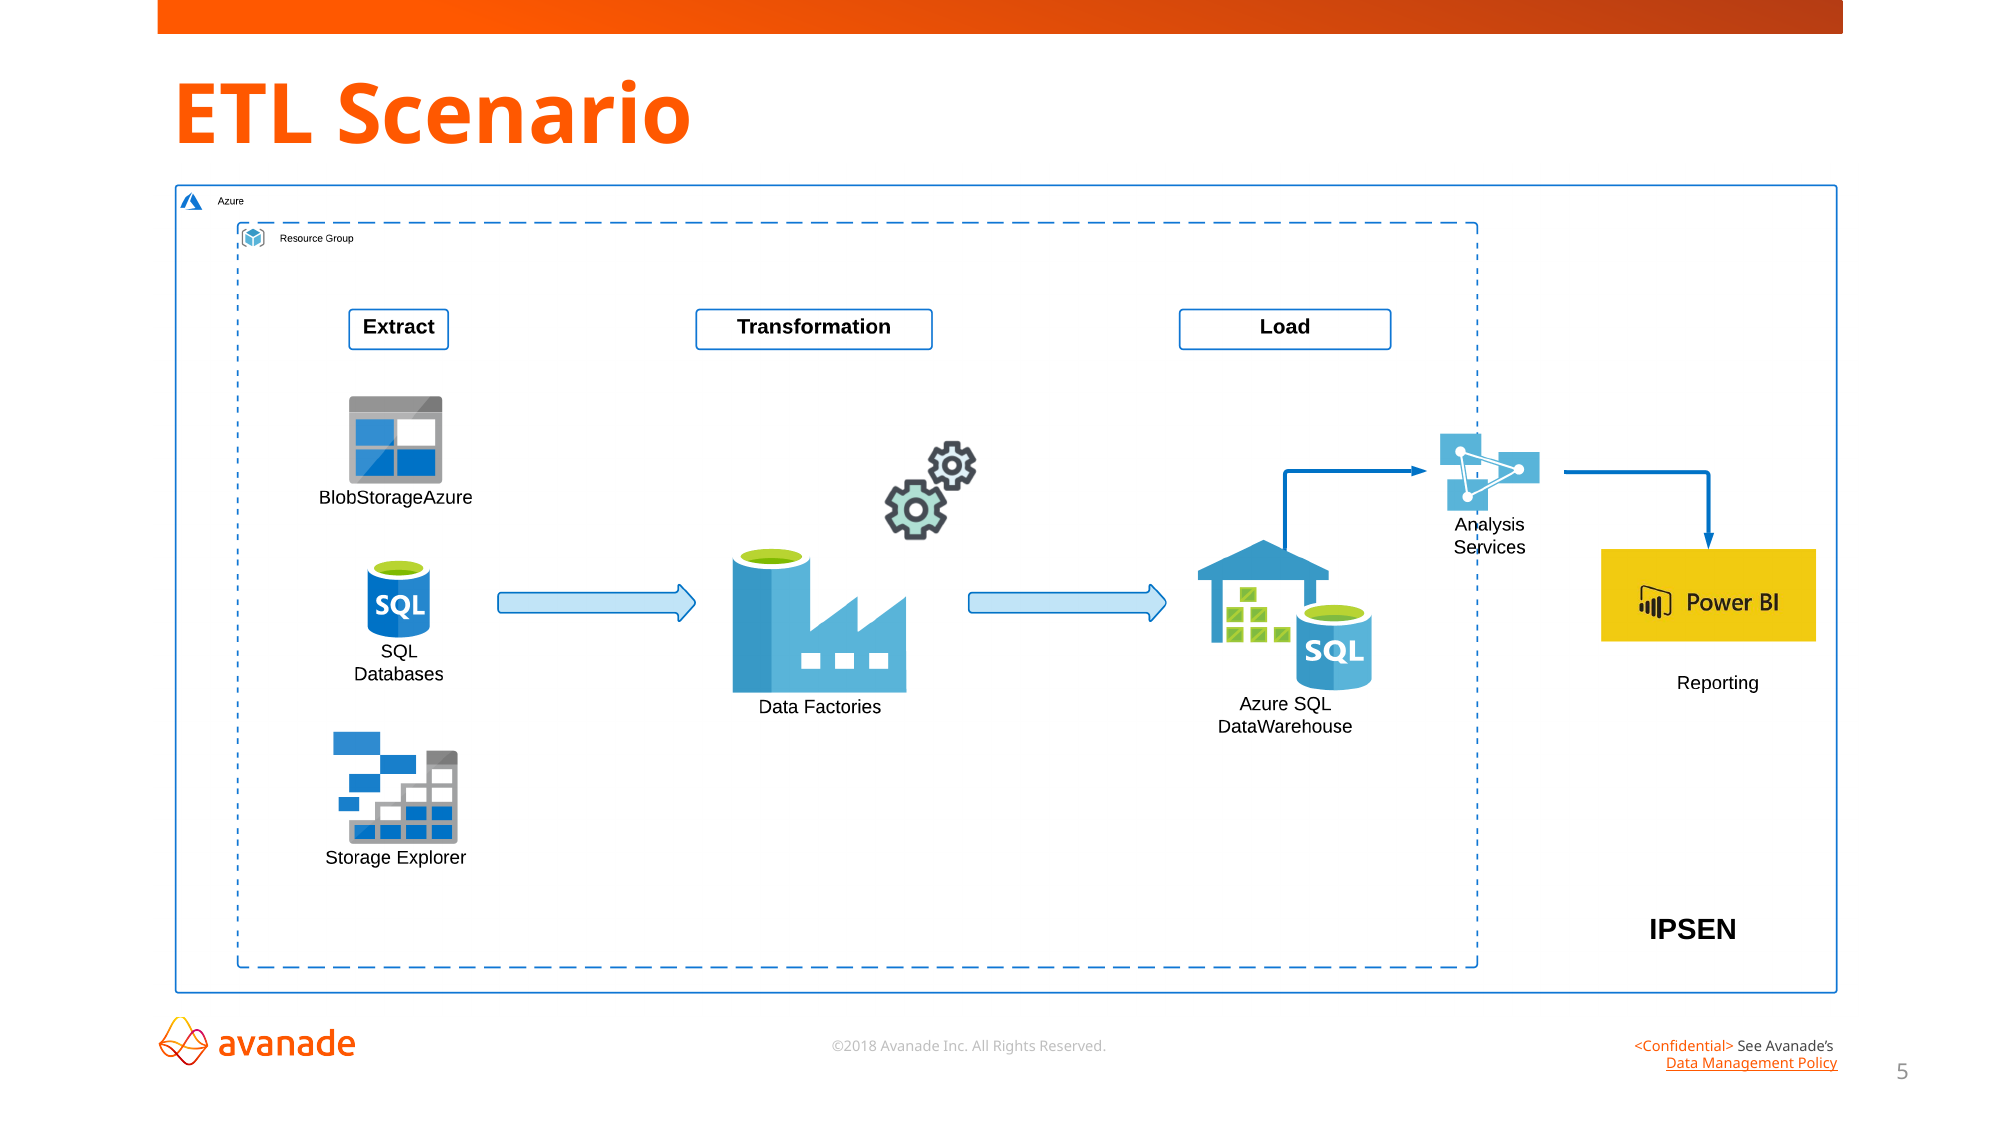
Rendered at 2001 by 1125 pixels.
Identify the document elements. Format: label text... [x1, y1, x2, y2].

title ETL Scenario [157, 64, 1843, 163]
slide_number 5 [1842, 1042, 1924, 1103]
picture [138, 163, 1860, 1086]
